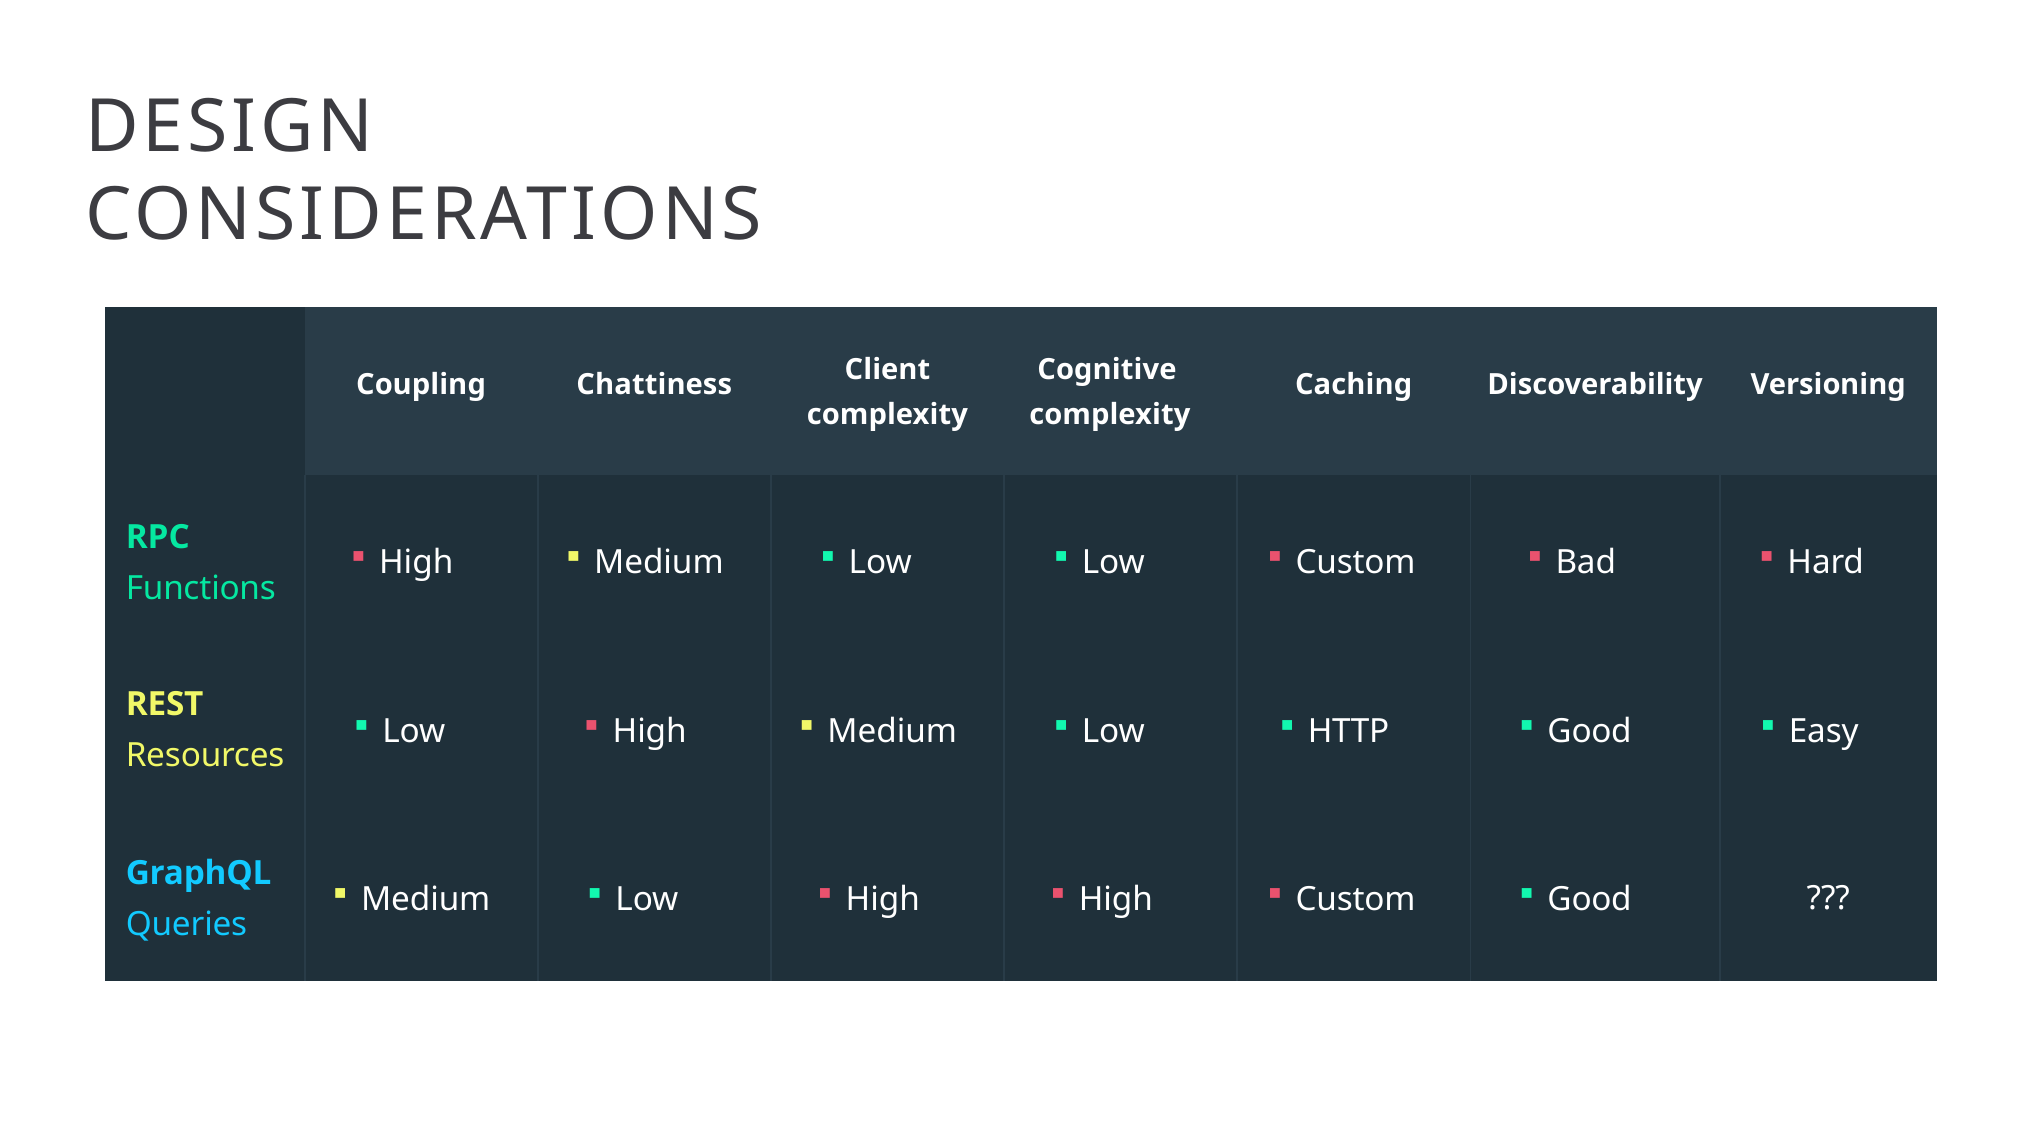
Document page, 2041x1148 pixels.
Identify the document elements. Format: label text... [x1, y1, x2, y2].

table_cell Low [306, 643, 537, 812]
table_cell Good [1471, 812, 1719, 981]
table_cell Good [1471, 643, 1719, 812]
table_cell Medium [539, 475, 770, 643]
table_cell Easy [1721, 643, 1937, 812]
table_cell Low [1005, 643, 1236, 812]
table_cell GraphQL Queries [105, 812, 304, 981]
table_cell Medium [306, 812, 537, 981]
table_cell High [539, 643, 770, 812]
table_cell Low [772, 475, 1003, 643]
table_cell Custom [1238, 475, 1470, 643]
table_header Coupling [305, 307, 538, 475]
table_cell High [1005, 812, 1236, 981]
table_cell Low [539, 812, 770, 981]
table_cell HTTP [1238, 643, 1470, 812]
table_header [105, 307, 305, 475]
table_cell Low [1005, 475, 1236, 643]
table_header Discoverability [1470, 307, 1720, 475]
title DESIGN CONSIDERATIONS [82, 74, 1069, 270]
table_cell RPC Functions [105, 475, 304, 643]
table_cell Medium [772, 643, 1003, 812]
table_header Cognitive complexity [1004, 307, 1237, 475]
table_header Chattiness [538, 307, 771, 475]
table_cell REST Resources [105, 643, 304, 812]
table_cell Custom [1238, 812, 1470, 981]
table_cell High [772, 812, 1003, 981]
table_cell Bad [1471, 475, 1719, 643]
table_header Caching [1237, 307, 1470, 475]
table_header Client complexity [771, 307, 1004, 475]
table_cell Hard [1721, 475, 1937, 643]
table_header Versioning [1720, 307, 1937, 475]
table_cell High [306, 475, 537, 643]
table_cell ??? [1721, 812, 1937, 981]
